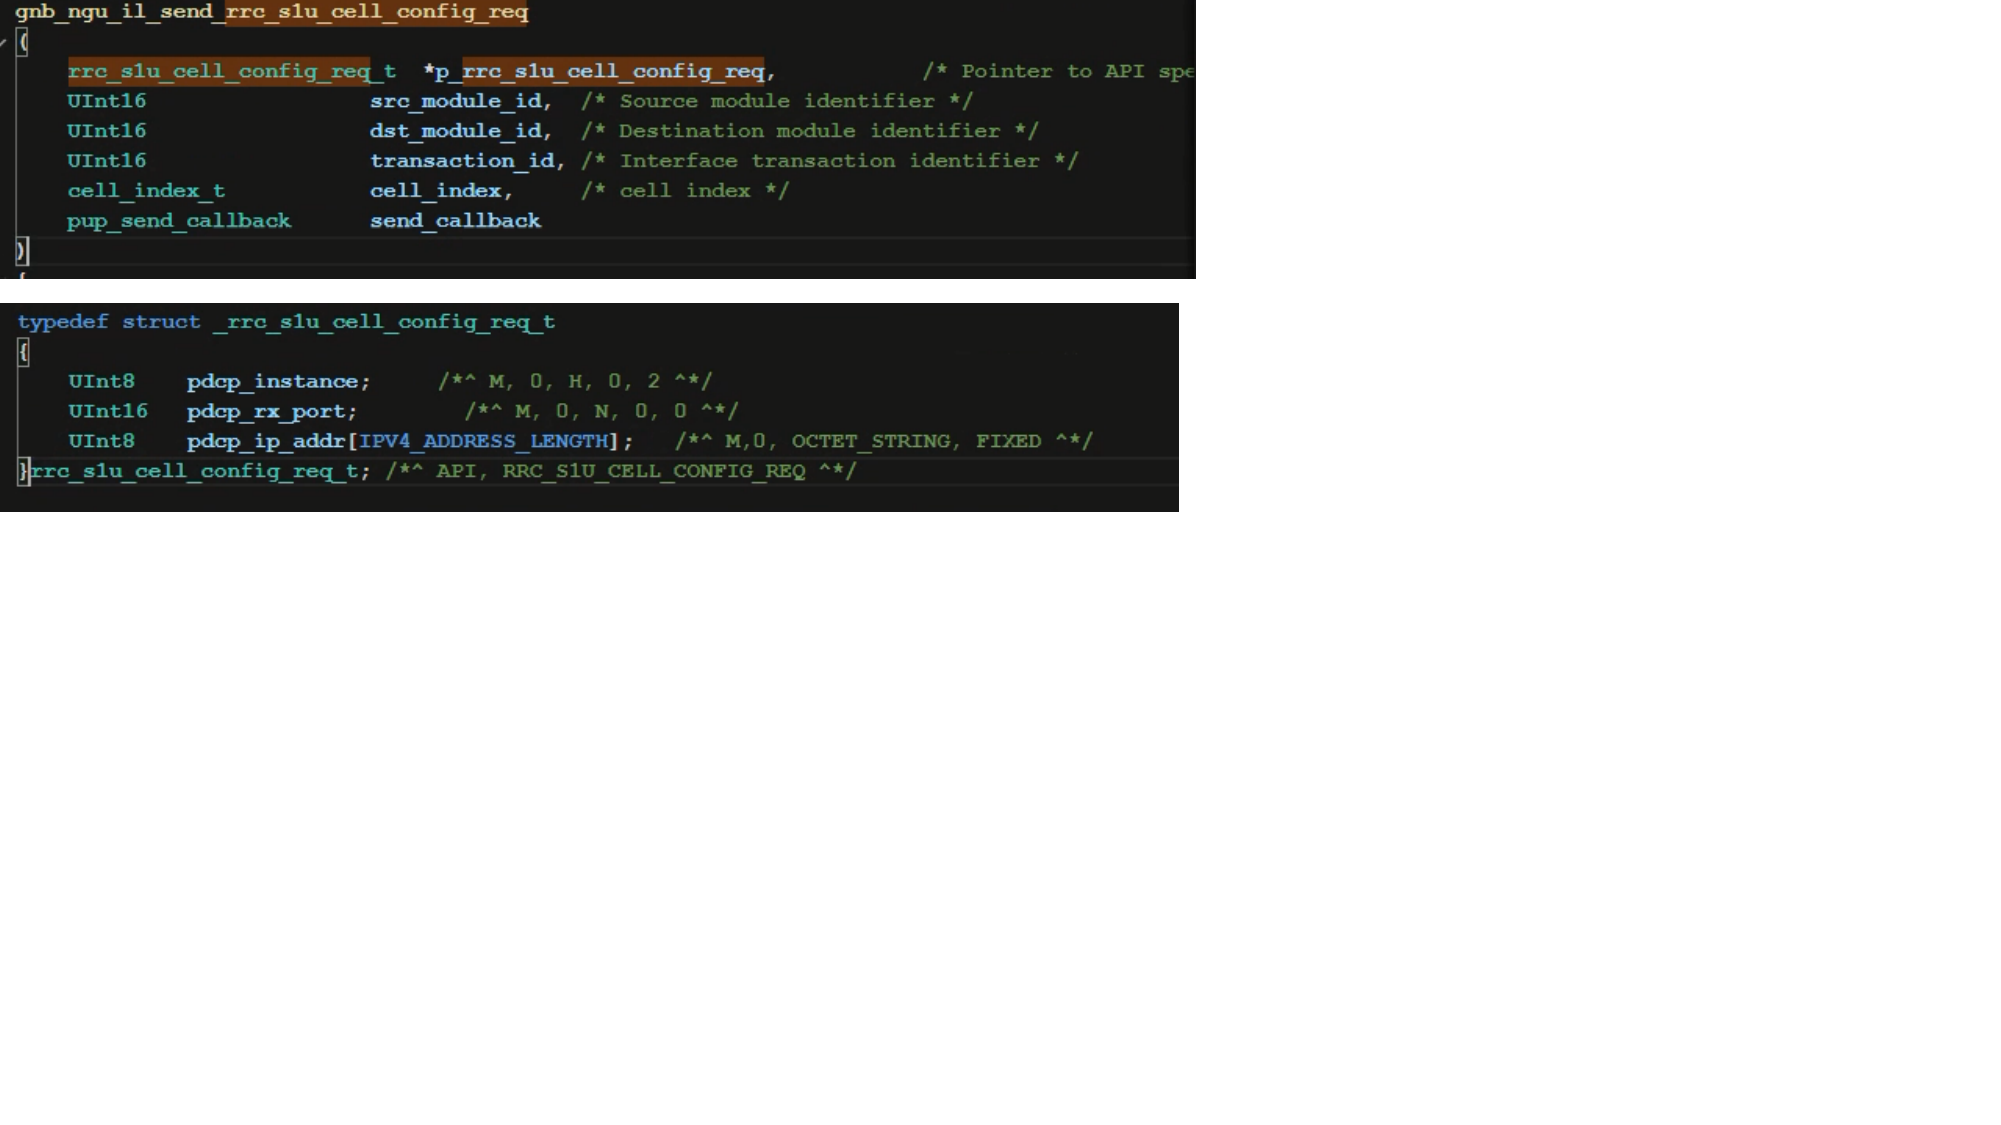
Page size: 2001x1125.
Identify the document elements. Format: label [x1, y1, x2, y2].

picture [0, 303, 1179, 512]
picture [0, 0, 1196, 279]
